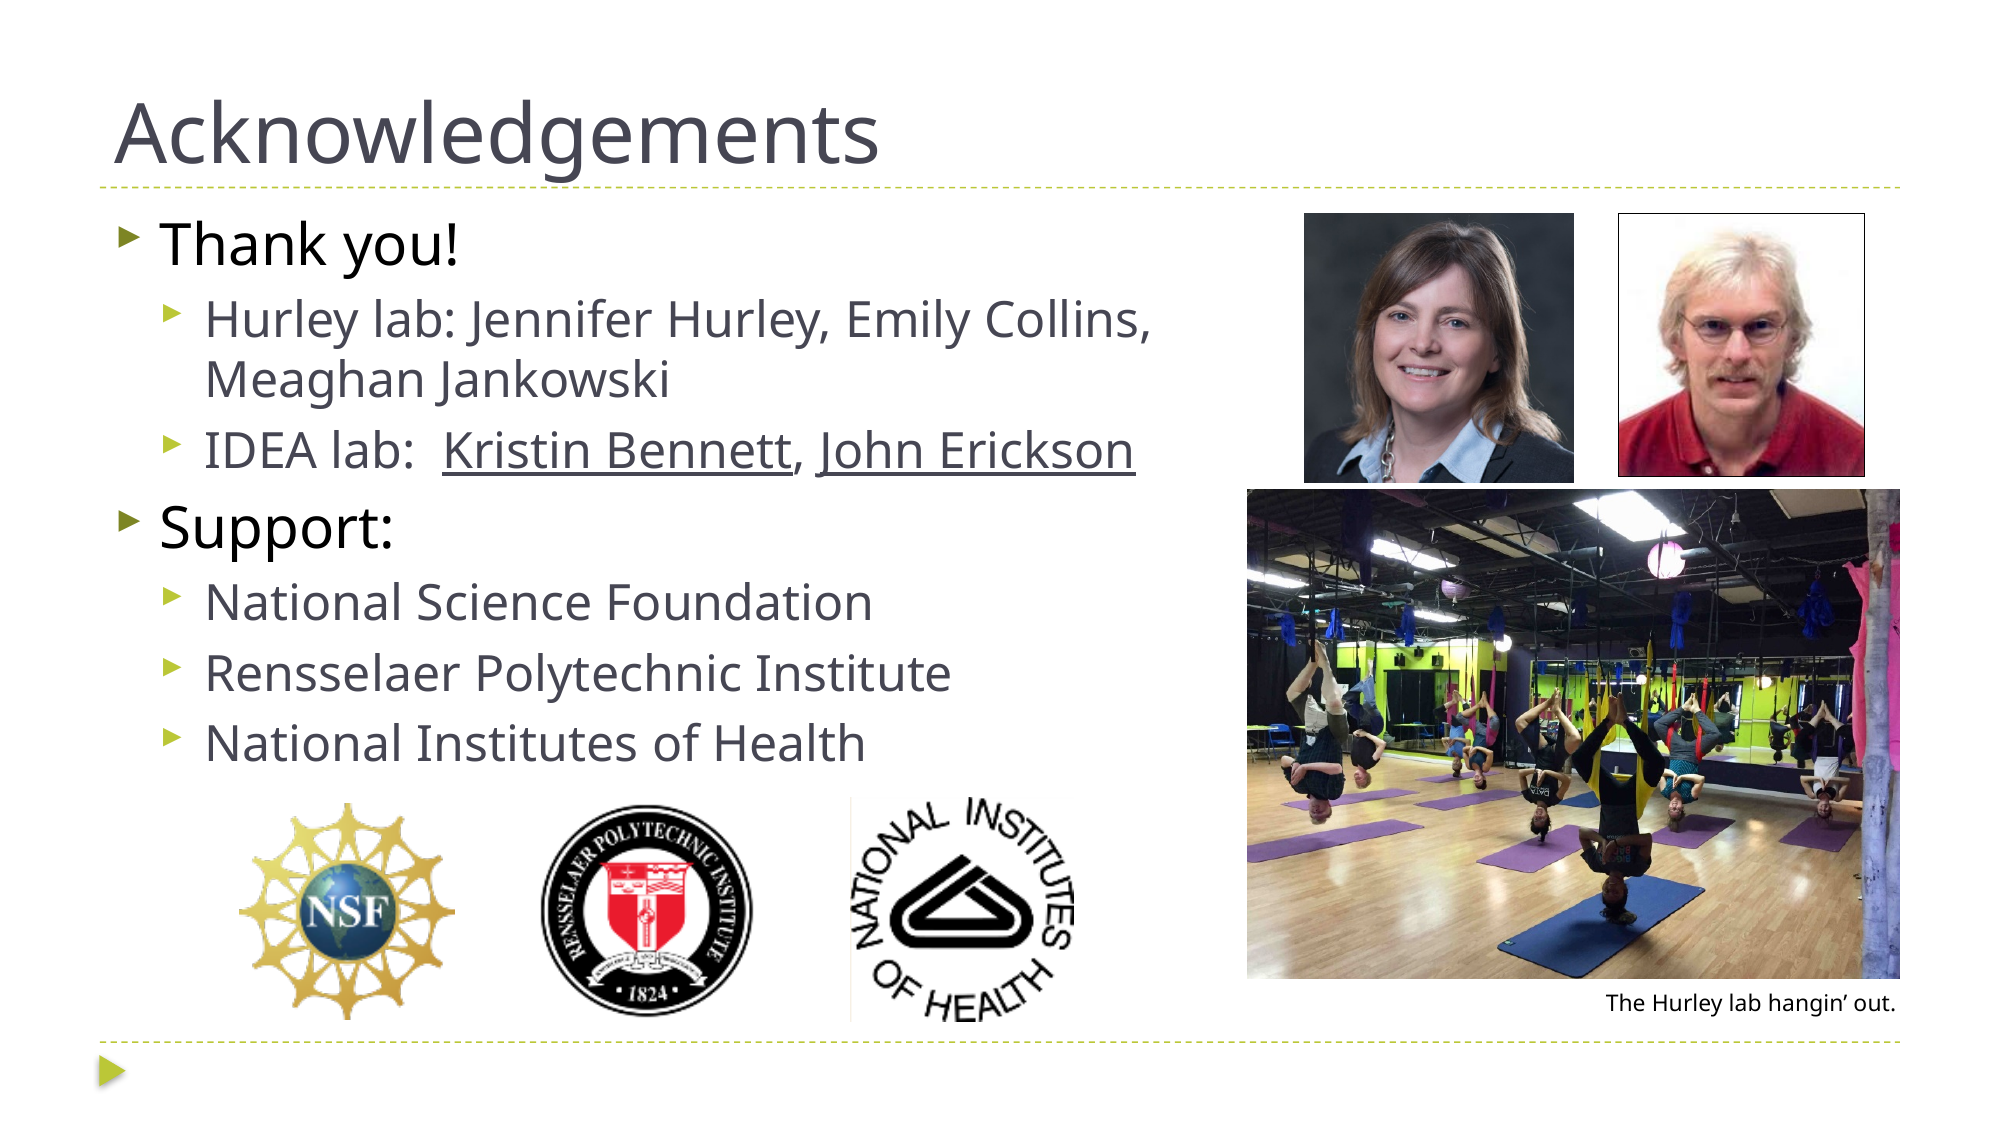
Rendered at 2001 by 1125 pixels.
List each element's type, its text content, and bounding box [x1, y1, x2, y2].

text_box Thank you! Hurley lab: Jennifer Hurley, Emily Collins, Meaghan Jankowski IDEA lab: Kristin Bennett, John Erickson Support: National Science Foundation Rensselaer Polytechnic Institute National Institutes of Health [99, 200, 1275, 871]
picture [850, 797, 1074, 1022]
title Acknowledgements [99, 24, 1900, 188]
text_box The Hurley lab hangin’ out. [1495, 980, 1912, 1024]
picture [1246, 489, 1901, 980]
picture [538, 802, 755, 1019]
picture [238, 803, 456, 1020]
picture [1617, 213, 1865, 477]
picture [1304, 213, 1574, 483]
